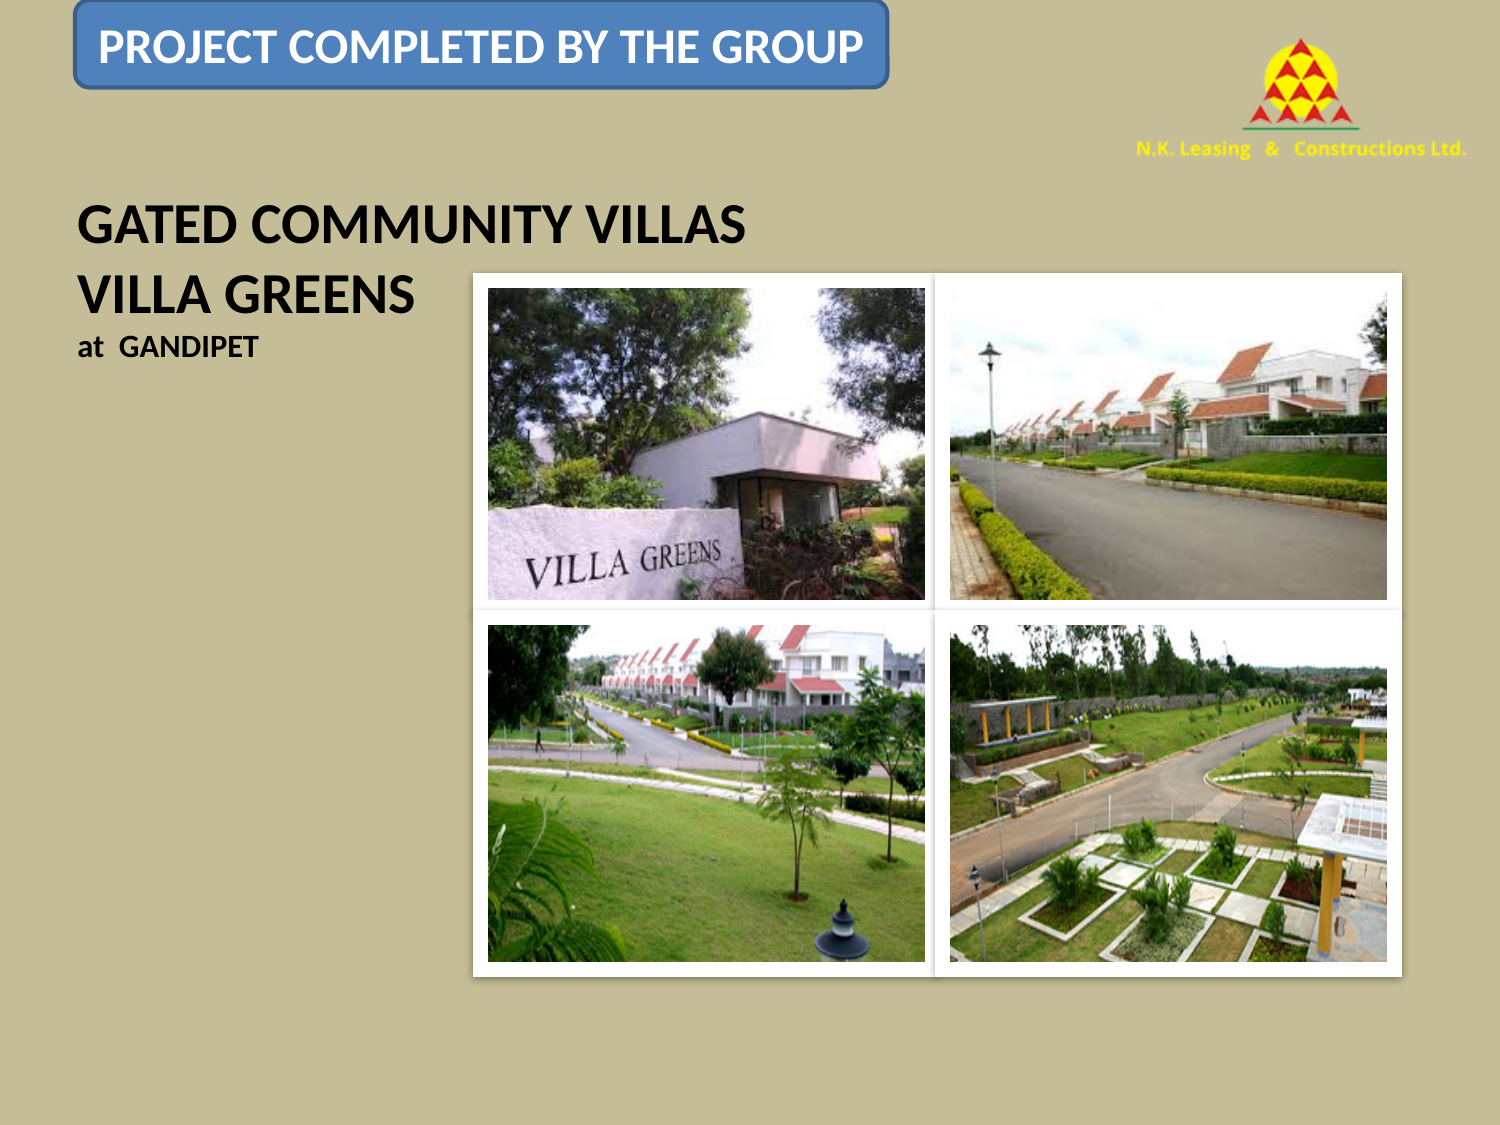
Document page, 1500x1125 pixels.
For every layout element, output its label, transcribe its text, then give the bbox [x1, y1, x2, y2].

picture [1137, 37, 1466, 160]
text_box PROJECT COMPLETED BY THE GROUP [72, 0, 890, 90]
picture [487, 624, 926, 963]
picture [487, 287, 926, 601]
picture [949, 624, 1388, 963]
title GATED COMMUNITY VILLAS VILLA GREENS at GANDIPET [62, 174, 813, 688]
picture [949, 287, 1388, 601]
